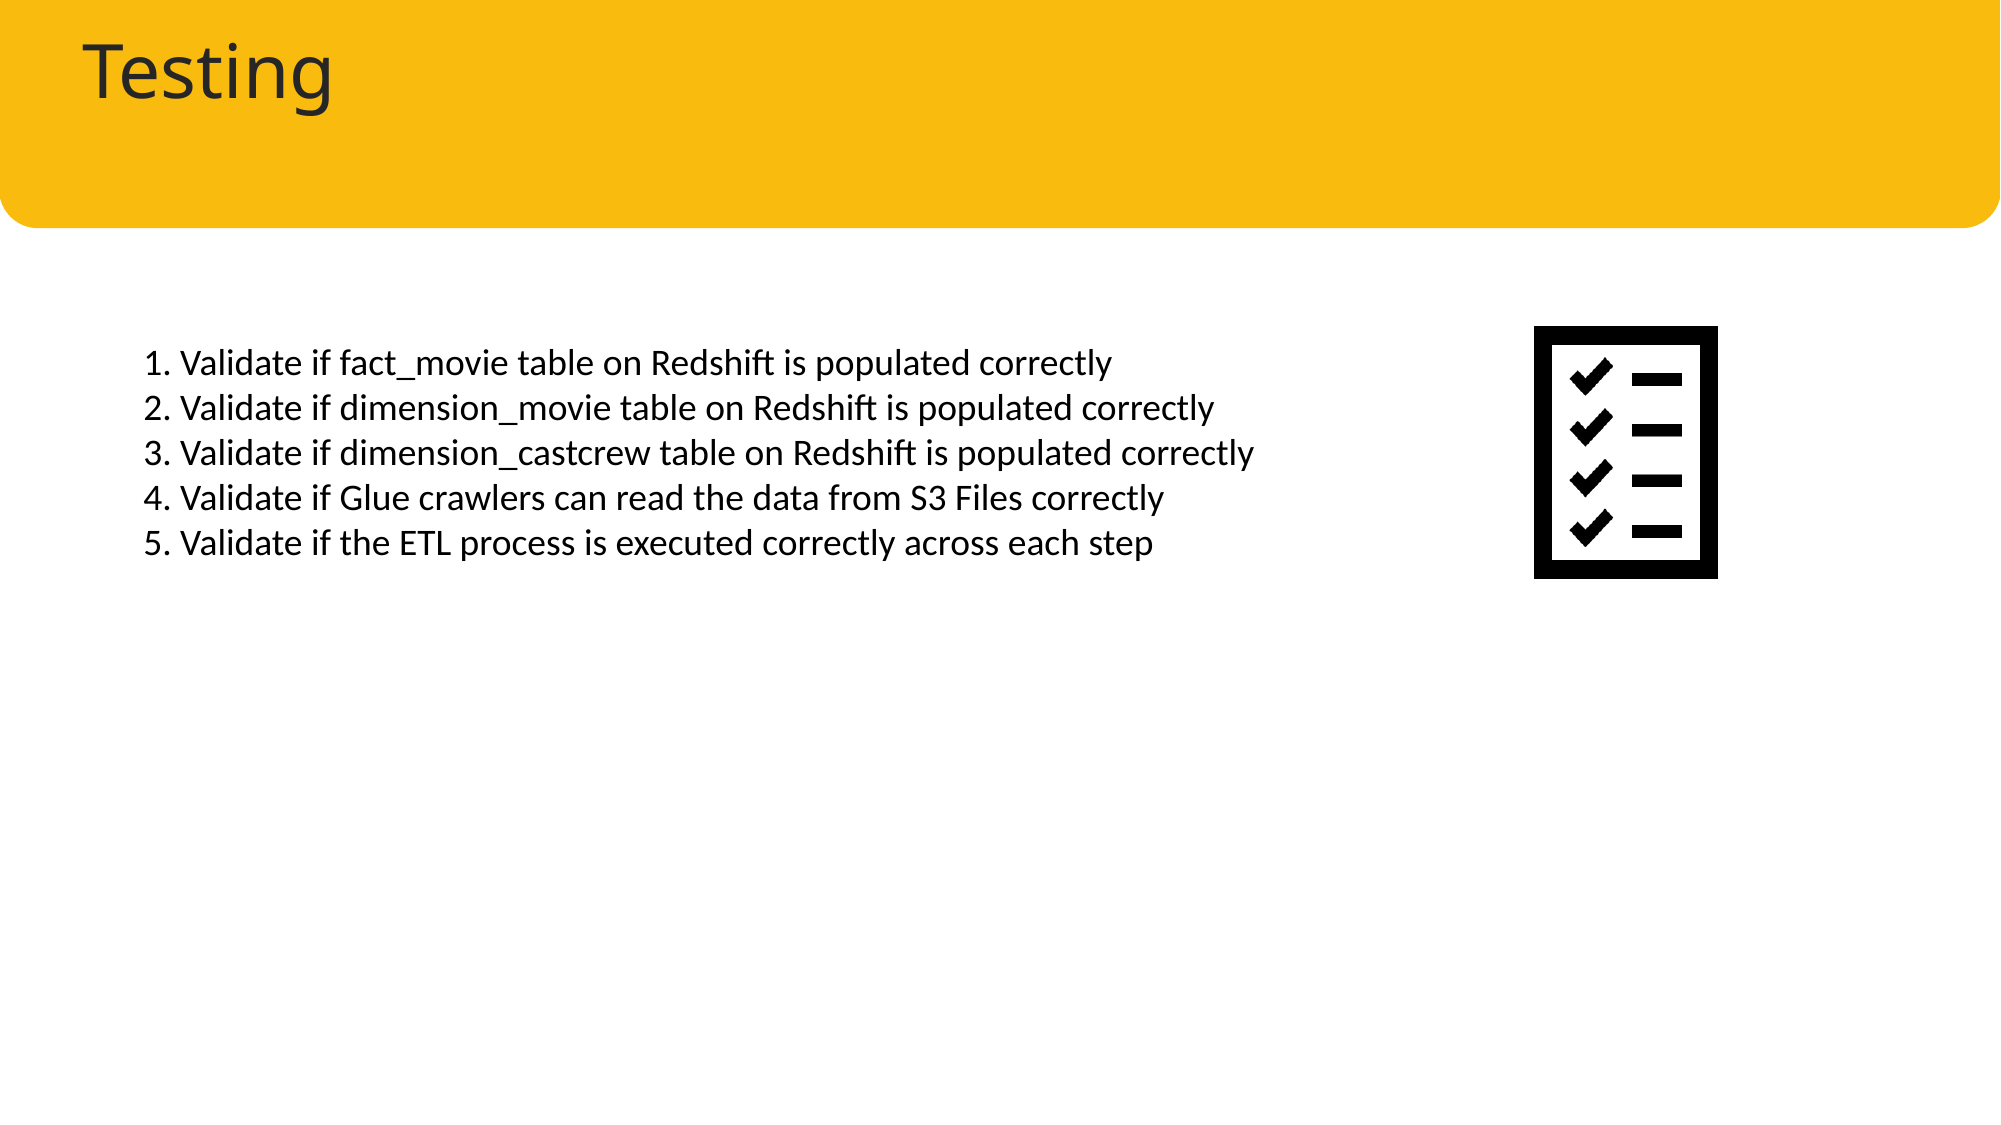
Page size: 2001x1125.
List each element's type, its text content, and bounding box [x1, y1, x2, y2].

text_box [0, 0, 2000, 229]
text_box Testing [67, 16, 1537, 122]
text_box 1. Validate if fact_movie table on Redshift is populated correctly 2. Validate if dimension_movie table on Redshift is populated correctly 3. Validate if dimension_castcrew table on Redshift is populated correctly 4. Validate if Glue crawlers can read the data from S3 Files correctly 5. Validate if the ETL process is executed correctly across each step [128, 330, 1271, 571]
picture [1483, 300, 1768, 604]
